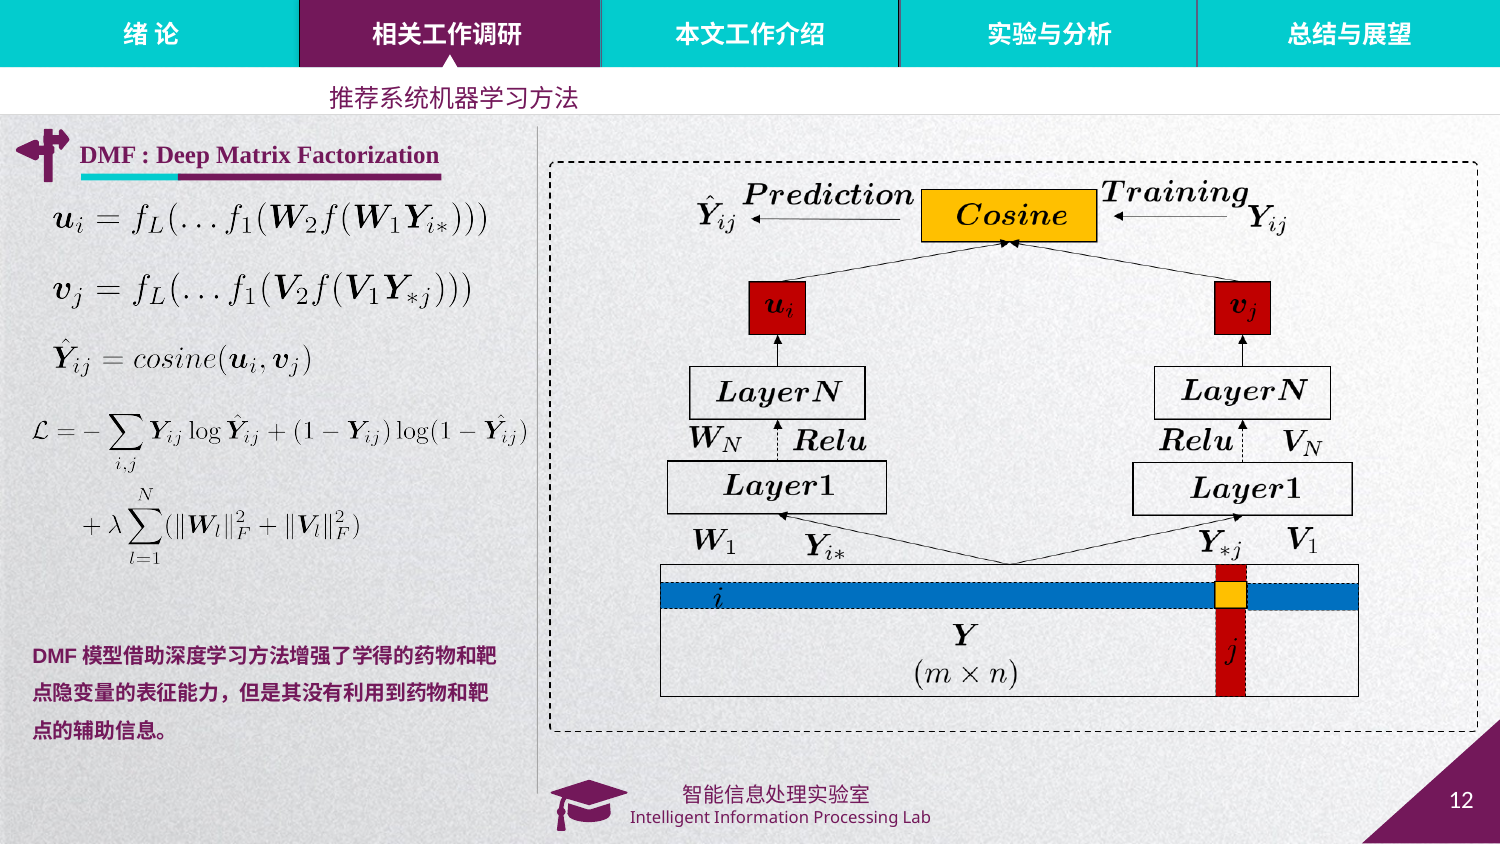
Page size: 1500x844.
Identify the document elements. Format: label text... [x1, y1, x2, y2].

text_box 推荐系统机器学习方法 [314, 59, 595, 120]
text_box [80, 173, 442, 181]
text_box DMF模型借助深度学习方法增强了学得的药物和靶点隐变量的表征能力，但是其没有利用到药物和靶点的辅助信息。 [17, 622, 524, 750]
slide_number 12 [1411, 775, 1490, 821]
picture [0, 115, 1500, 844]
text_box DMF : Deep Matrix Factorization [53, 131, 469, 176]
text_box [15, 128, 70, 183]
